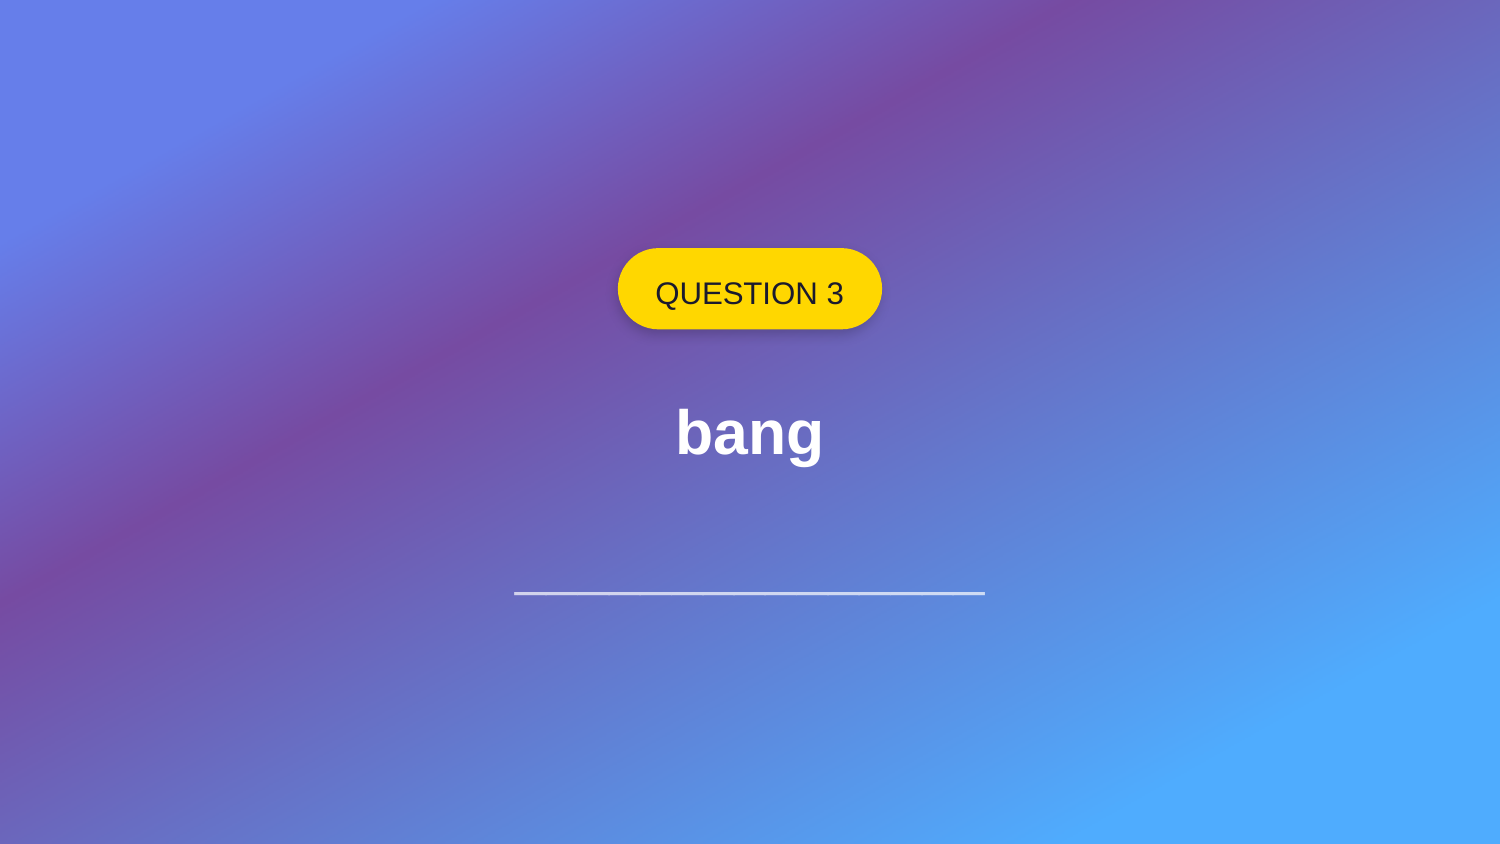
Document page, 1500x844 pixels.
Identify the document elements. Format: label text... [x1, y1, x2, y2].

text_box bang [673, 379, 827, 467]
text_box [617, 248, 883, 330]
text_box QUESTION 3 [653, 266, 847, 311]
picture [0, 0, 1500, 844]
text_box _______________ [510, 516, 990, 596]
